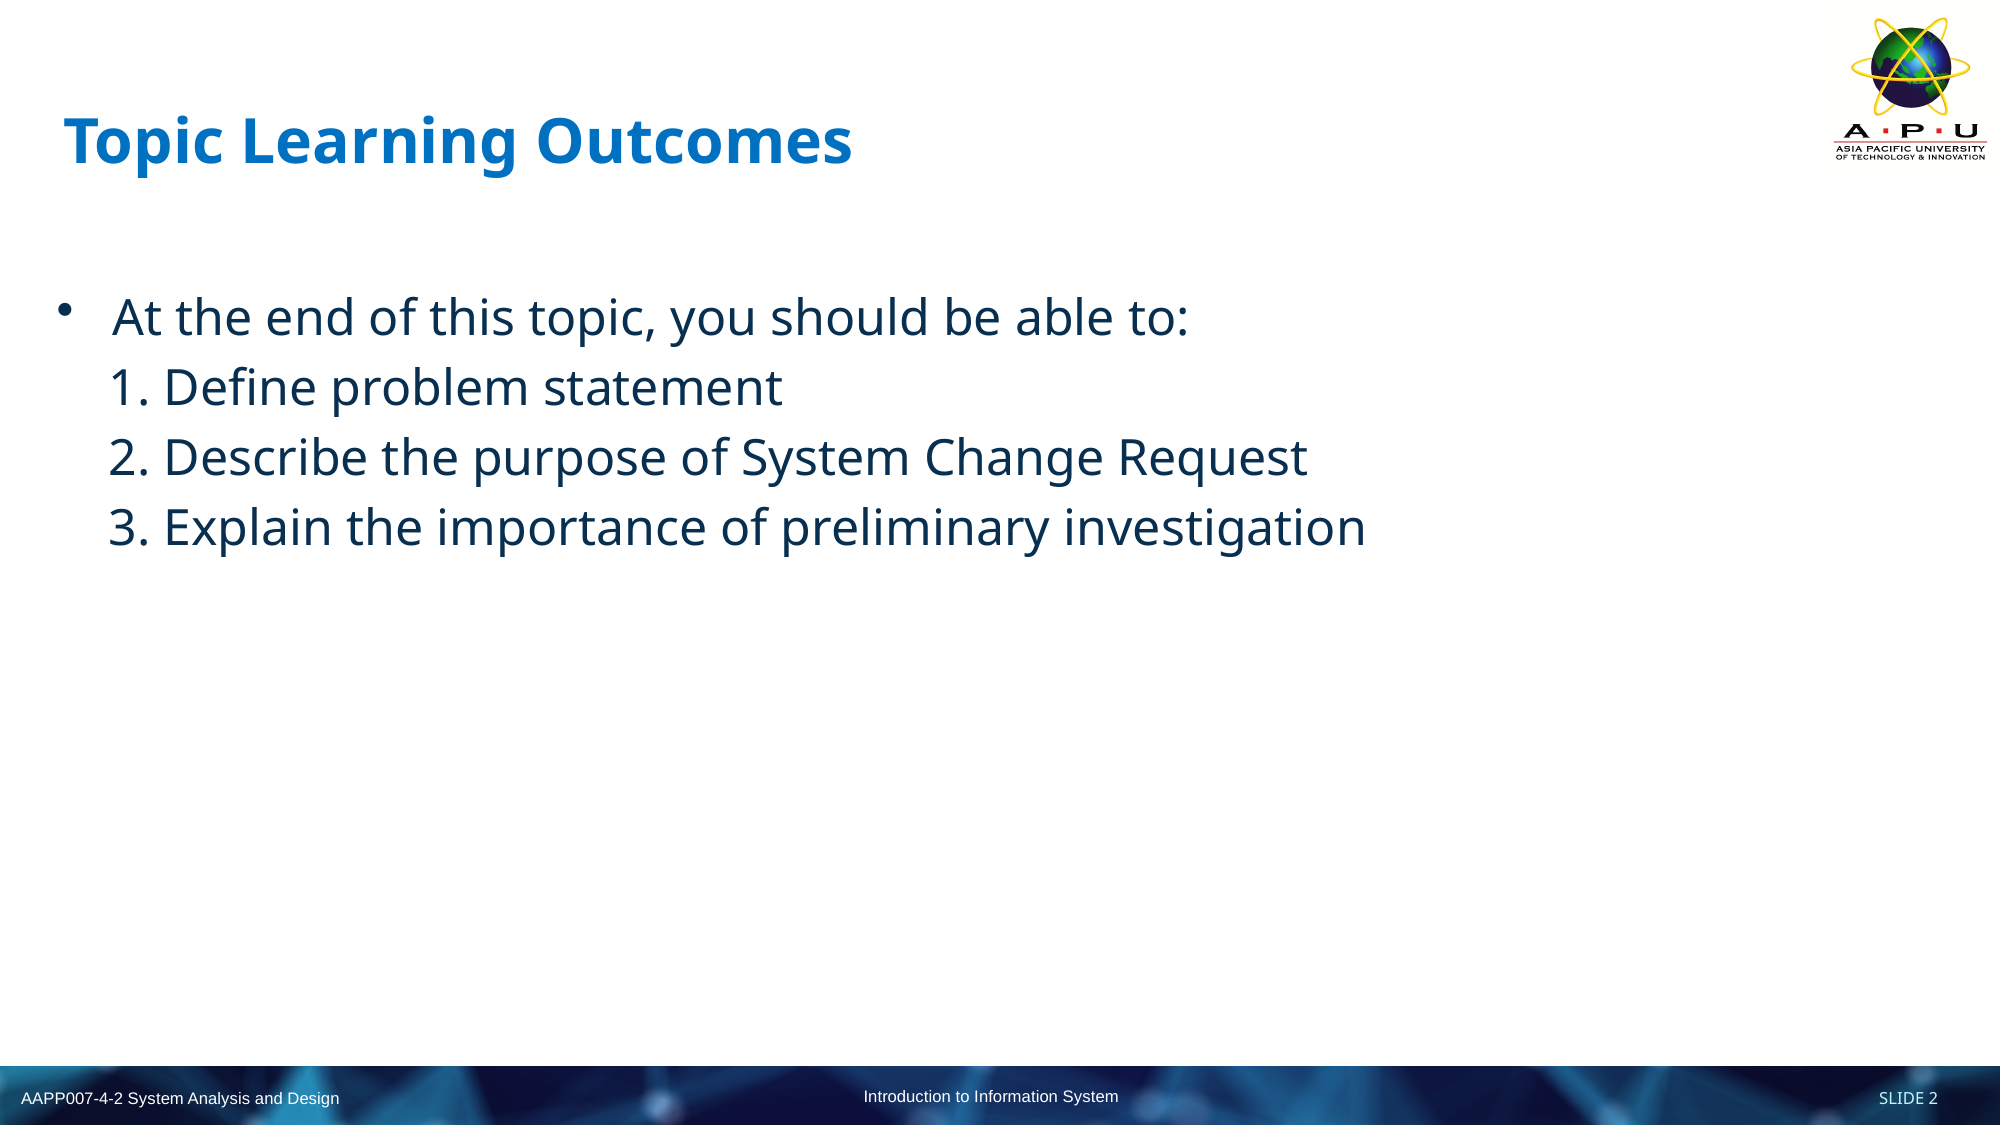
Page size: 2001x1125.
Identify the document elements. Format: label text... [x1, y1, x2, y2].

picture [1822, 0, 2000, 178]
list At the end of this topic, you should be able to: 1. Define problem statement 2. Describe the purpose of System Change Request 3. Explain the importance of preliminary investigation [41, 278, 1969, 1021]
title Topic Learning Outcomes [48, 45, 1764, 233]
picture [0, 1066, 2000, 1125]
